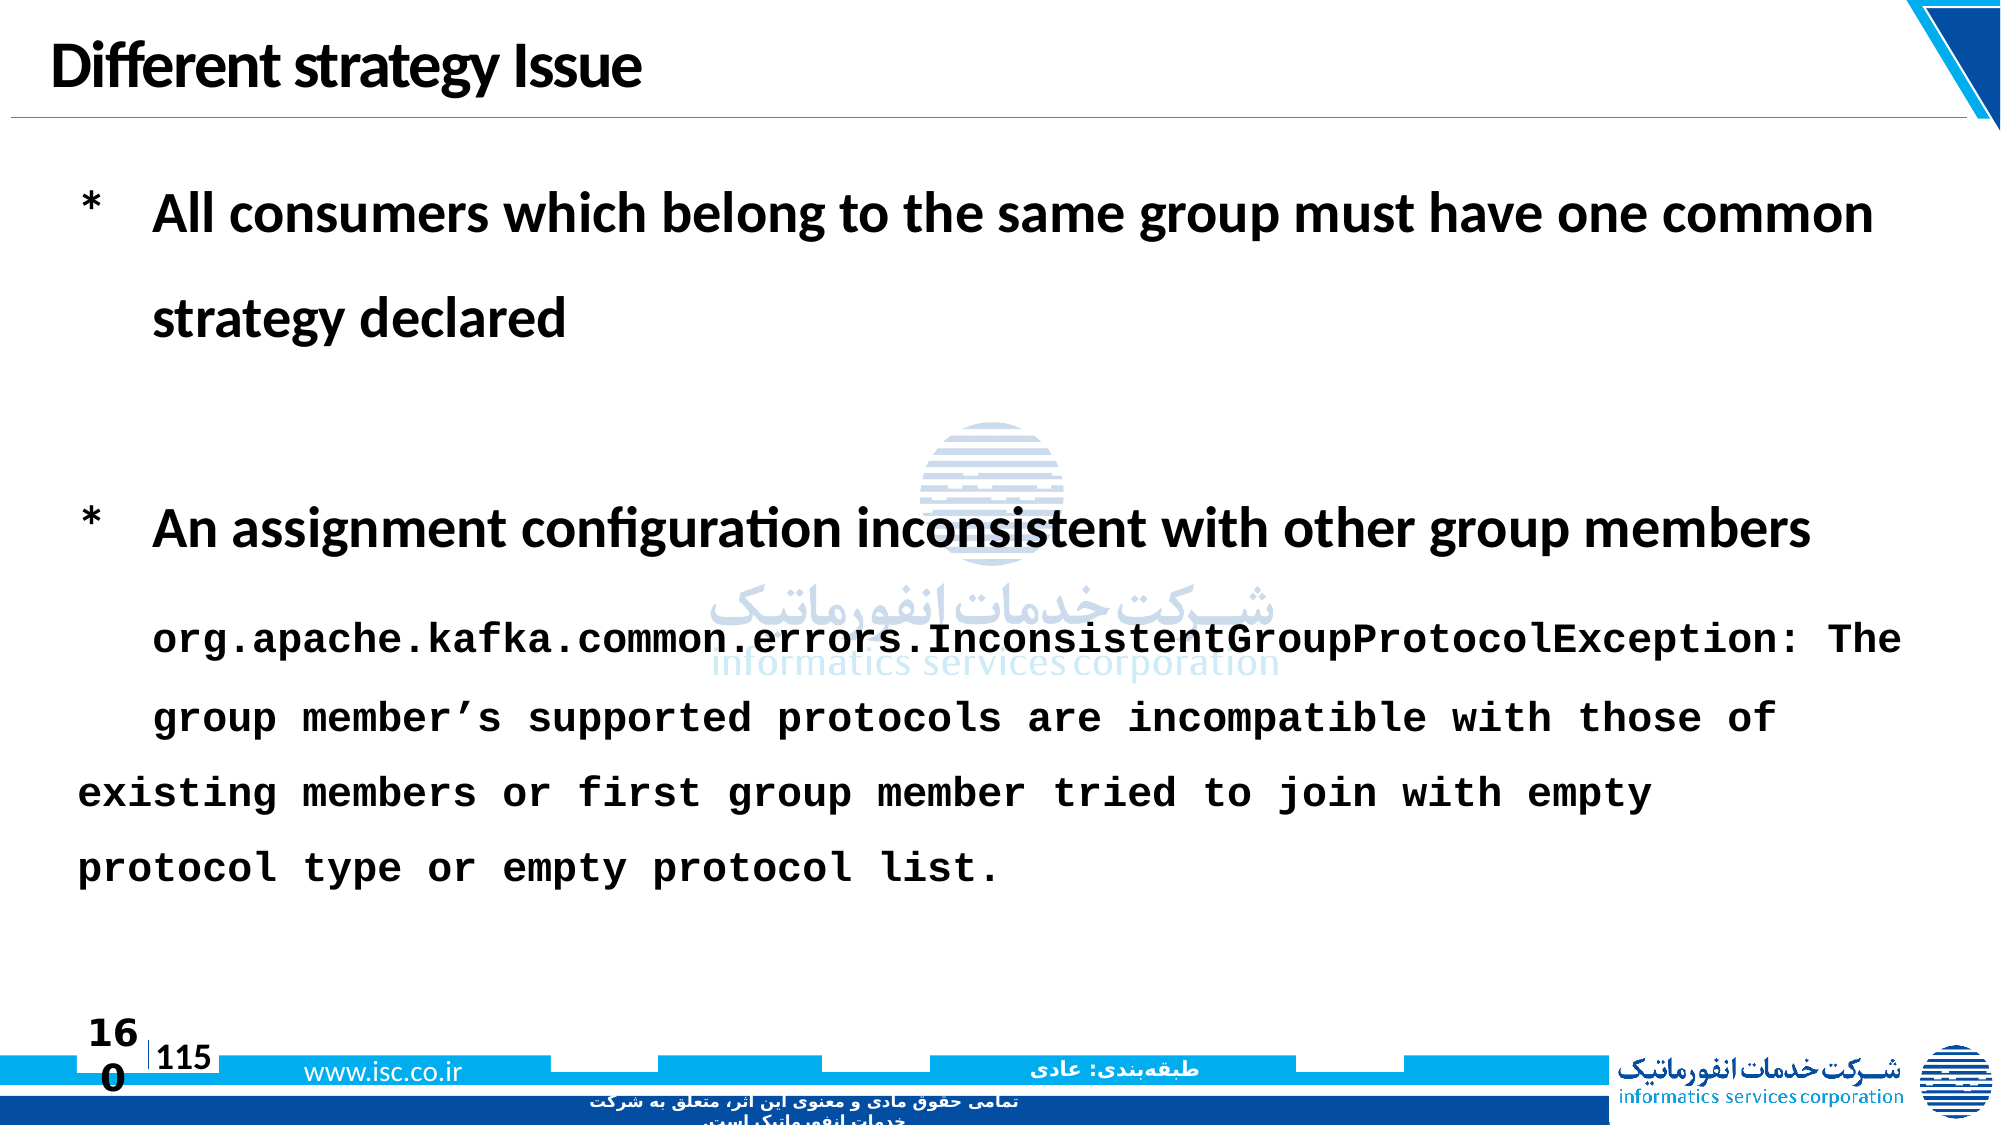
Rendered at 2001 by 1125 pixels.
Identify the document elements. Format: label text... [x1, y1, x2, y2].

picture [1610, 1040, 1995, 1121]
text_box * All consumers which belong to the same group must have one common strategy declared * An assignment configuration inconsistent with other group members org.apache.kafka.common.errors.InconsistentGroupProtocolException: The group member’s supported protocols are incompatible with those of existing members or first group member tried to join with empty protocol type or empty protocol list. [62, 132, 1942, 897]
title Different strategy Issue [35, 25, 1900, 97]
